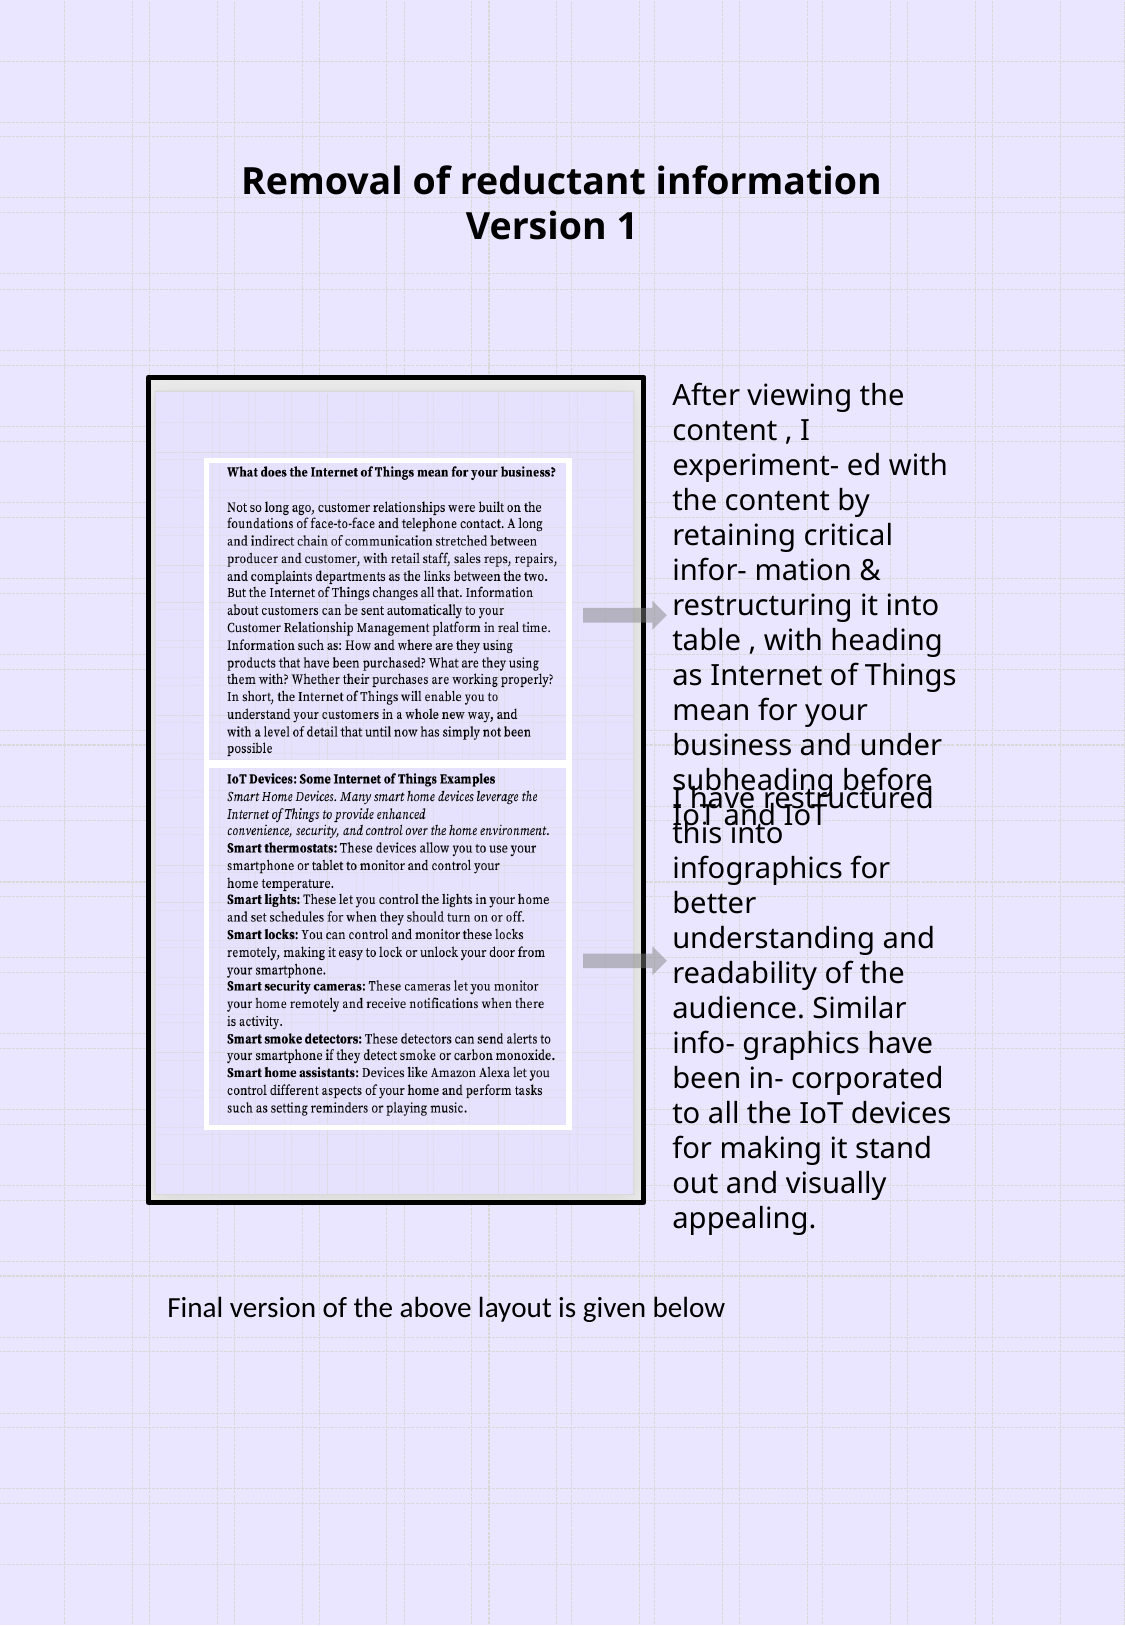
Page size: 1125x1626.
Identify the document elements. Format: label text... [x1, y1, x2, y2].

text_box After viewing the content , I experiment- ed with the content by retaining critical infor- mation & restructuring it into table , with heading as Internet of Things mean for your business and under subheading before IoT and IoT [657, 367, 975, 805]
text_box Removal of reductant information Version 1 [151, 139, 972, 266]
picture [150, 379, 642, 1200]
text_box [642, 943, 669, 978]
text_box I have restructured this into infographics for better understanding and readability of the audience. Similar info- graphics have been in- corporated to all the IoT devices for making it stand out and visually appealing. [657, 824, 975, 1189]
text_box [642, 598, 669, 633]
text_box Final version of the above layout is given below [151, 1275, 972, 1336]
